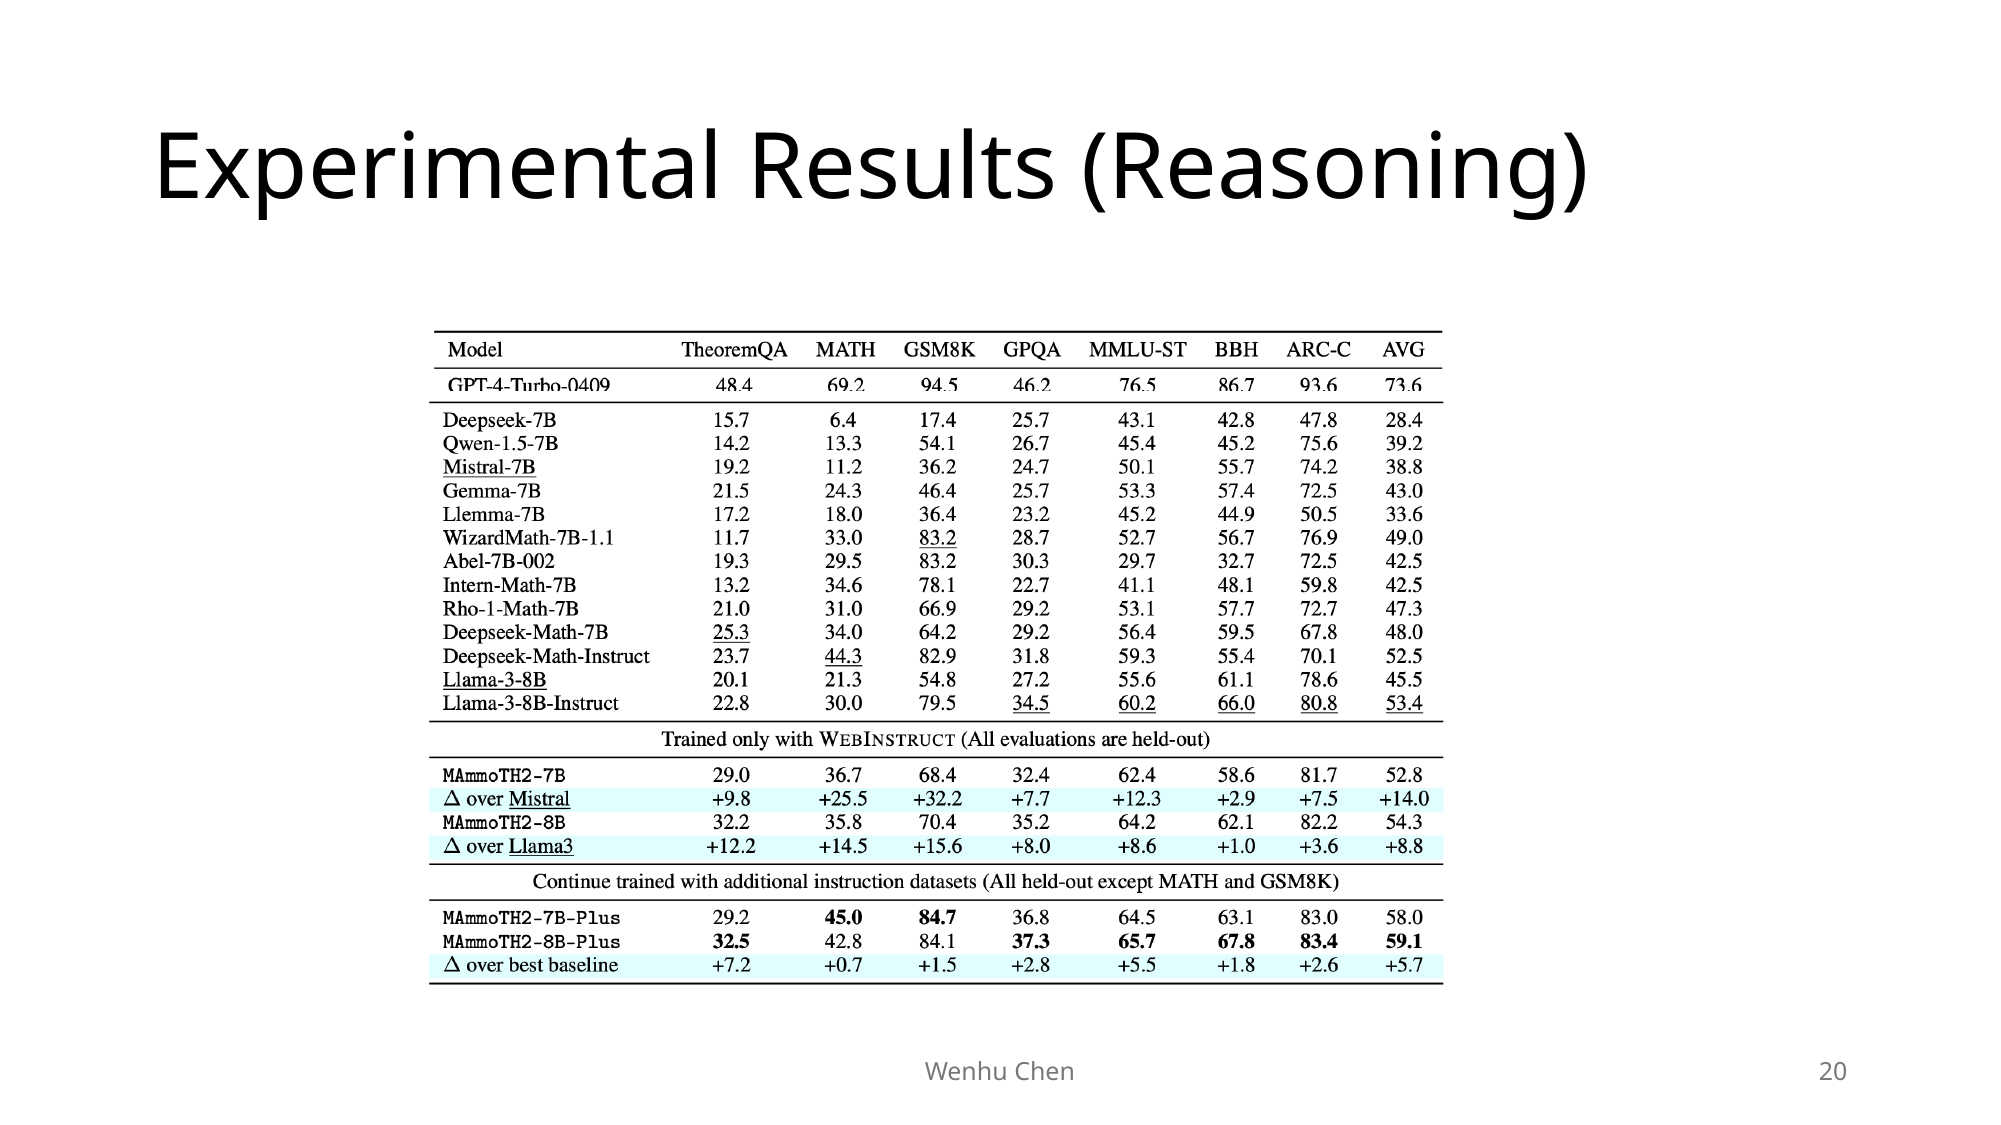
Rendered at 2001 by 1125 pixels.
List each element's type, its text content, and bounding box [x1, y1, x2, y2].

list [424, 316, 1454, 390]
picture [411, 390, 1454, 997]
footer Wenhu Chen [662, 1042, 1338, 1103]
slide_number 20 [1412, 1042, 1863, 1103]
title Experimental Results (Reasoning) [137, 59, 1863, 278]
